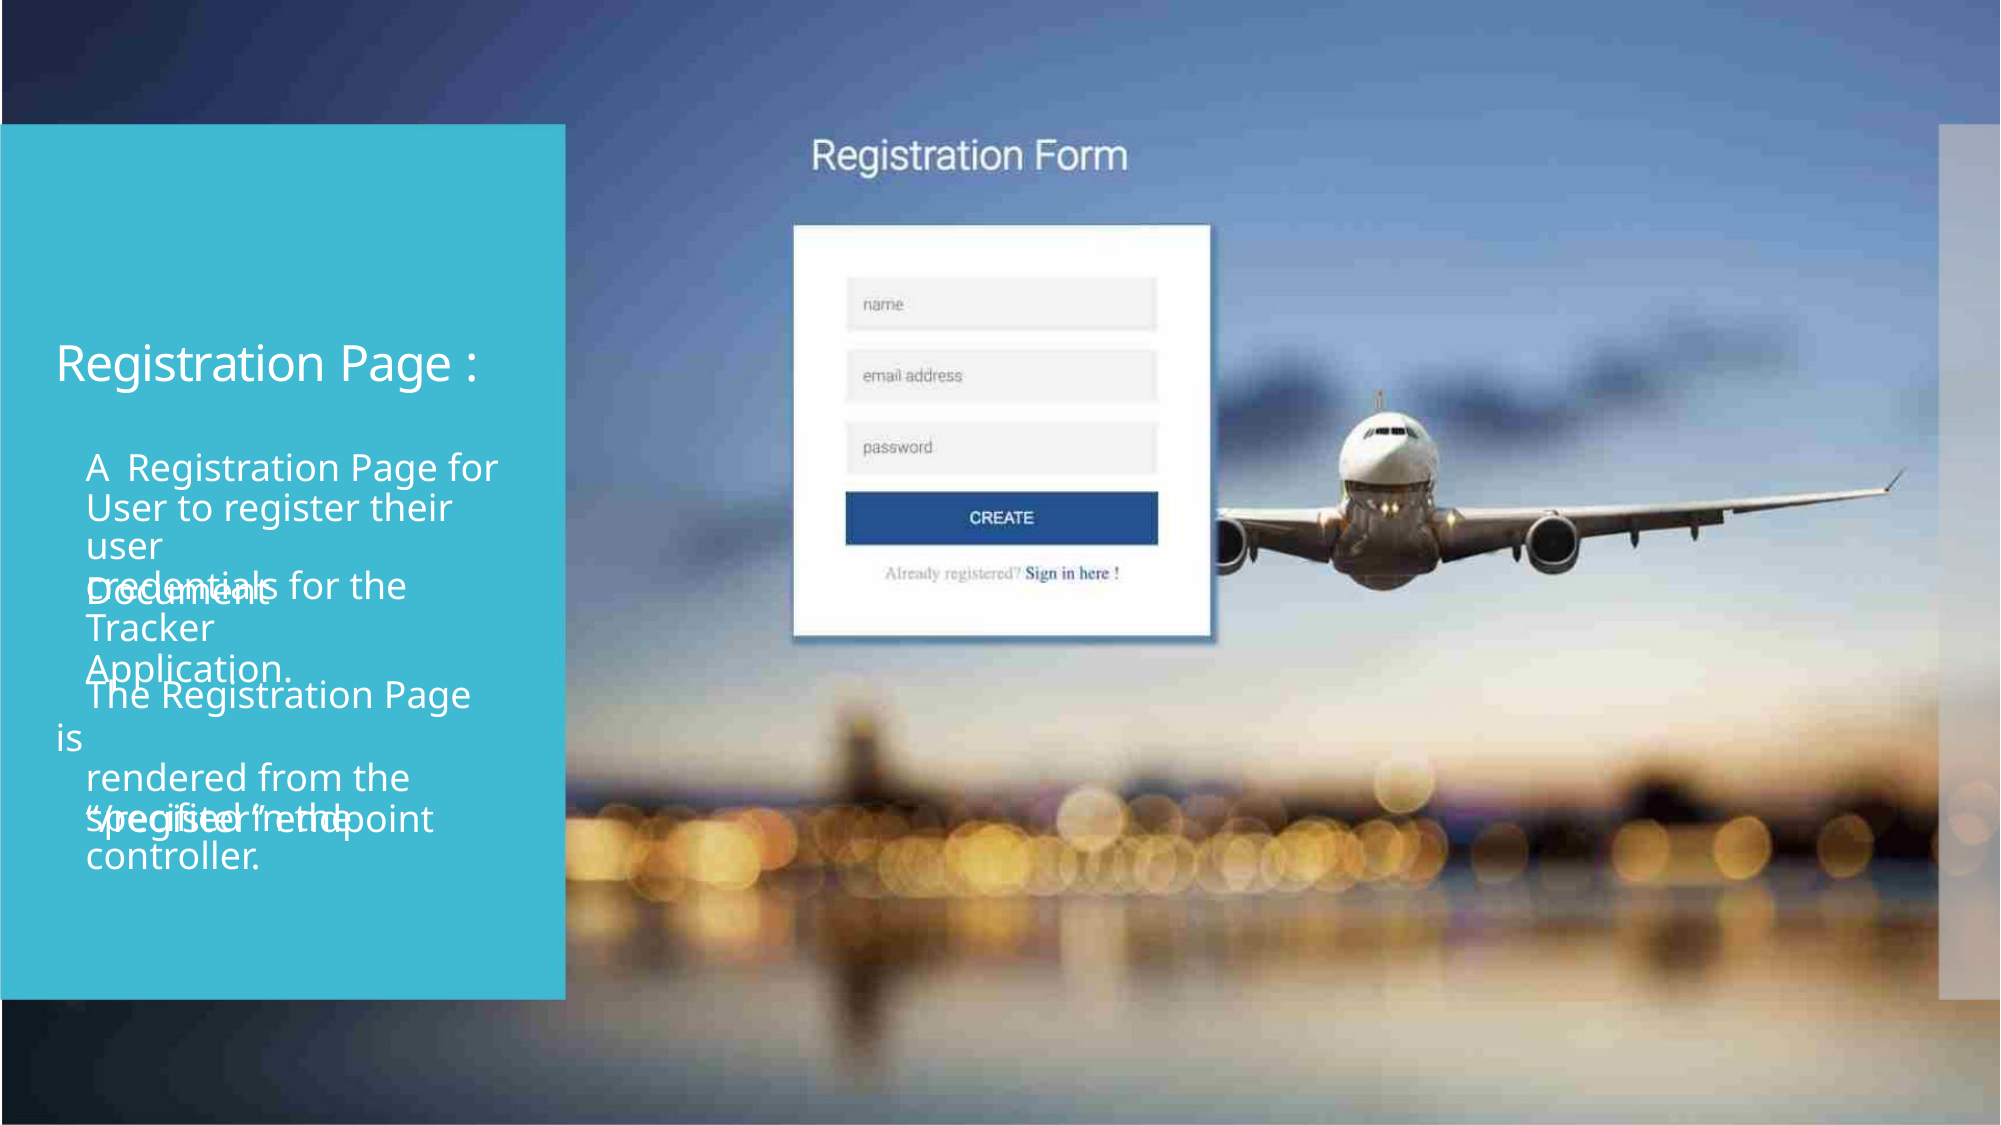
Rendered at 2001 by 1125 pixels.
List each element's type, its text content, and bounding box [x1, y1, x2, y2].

text_box specified in the controller. [85, 801, 512, 877]
text_box ØThe Registration Page is rendered from the “/register” endpoint [55, 673, 486, 840]
text_box Document Tracker Application. [85, 574, 400, 673]
text_box [0, 0, 2000, 1125]
text_box ØA Registration Page for User to register their user credentials for the [55, 445, 503, 608]
text_box Registration Page : [55, 333, 522, 392]
